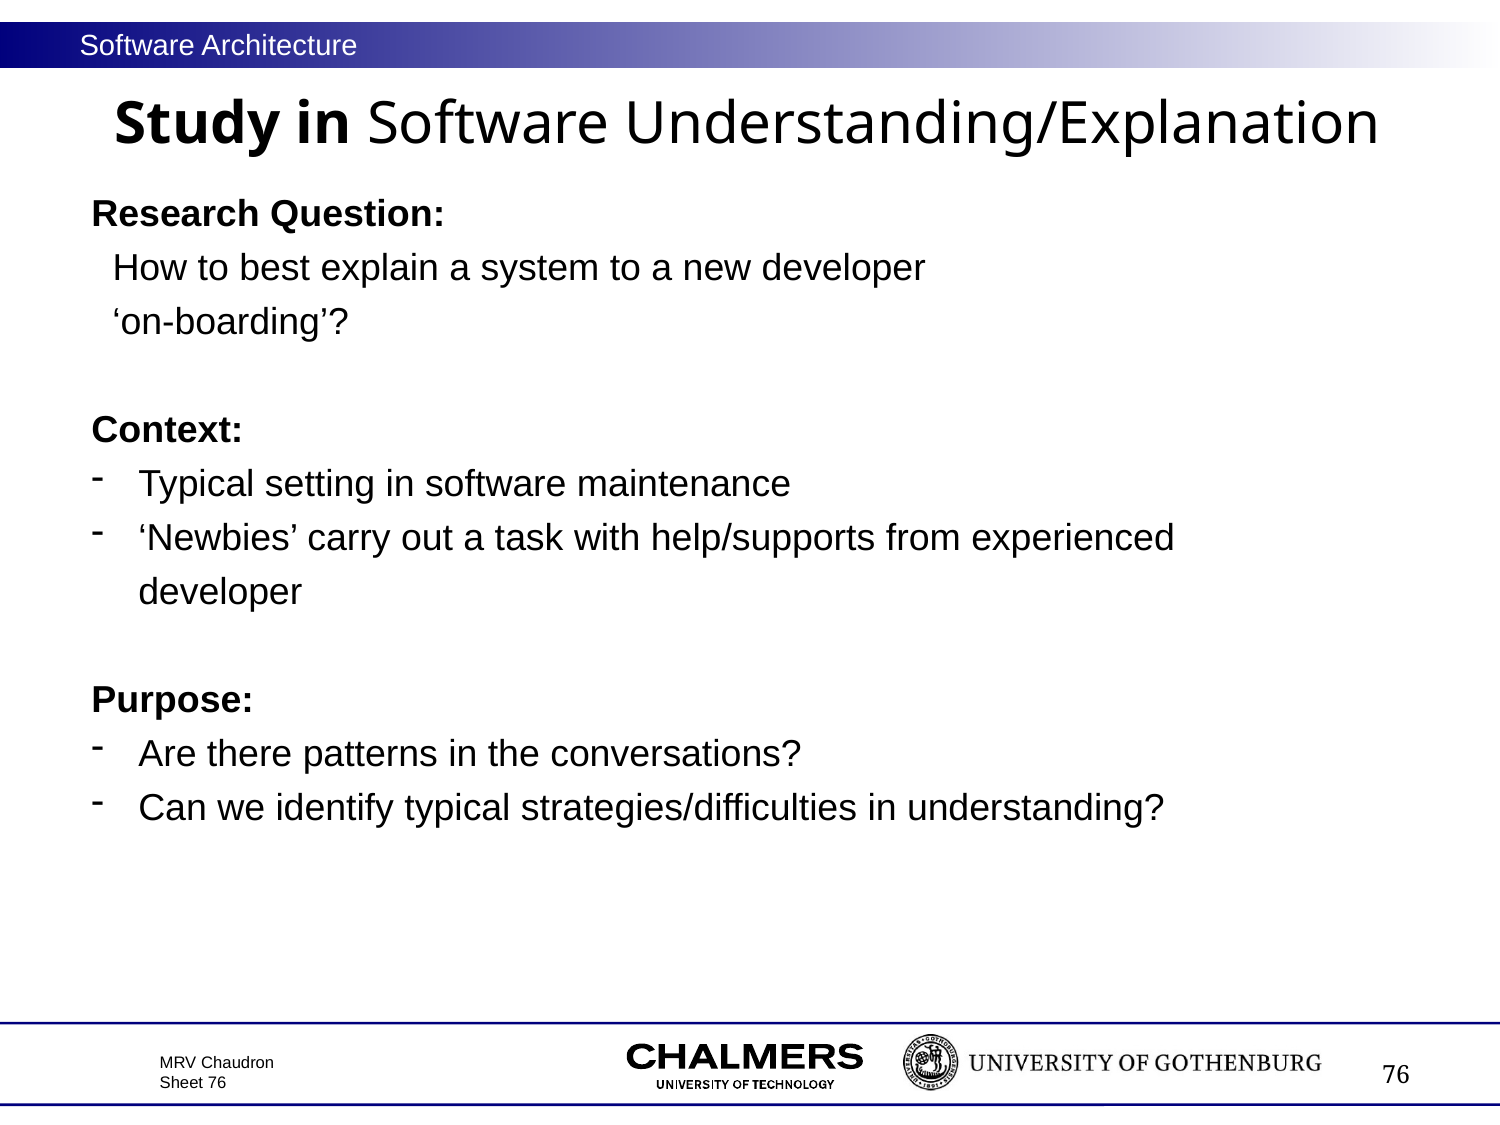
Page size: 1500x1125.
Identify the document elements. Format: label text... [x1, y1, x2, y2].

text_box Research Question: How to best explain a system to a new developer ‘on-boarding’? Context: Typical setting in software maintenance ‘Newbies’ carry out a task with help/supports from experienced developer Purpose: Are there patterns in the conversations? Can we identify typical strategies/difficulties in understanding? [76, 172, 1304, 890]
text_box Study in Software Understanding/Explanation [100, 78, 1412, 163]
slide_number 76 [1074, 1024, 1426, 1101]
footer MRV Chaudron Sheet 76 [144, 1024, 1356, 1100]
